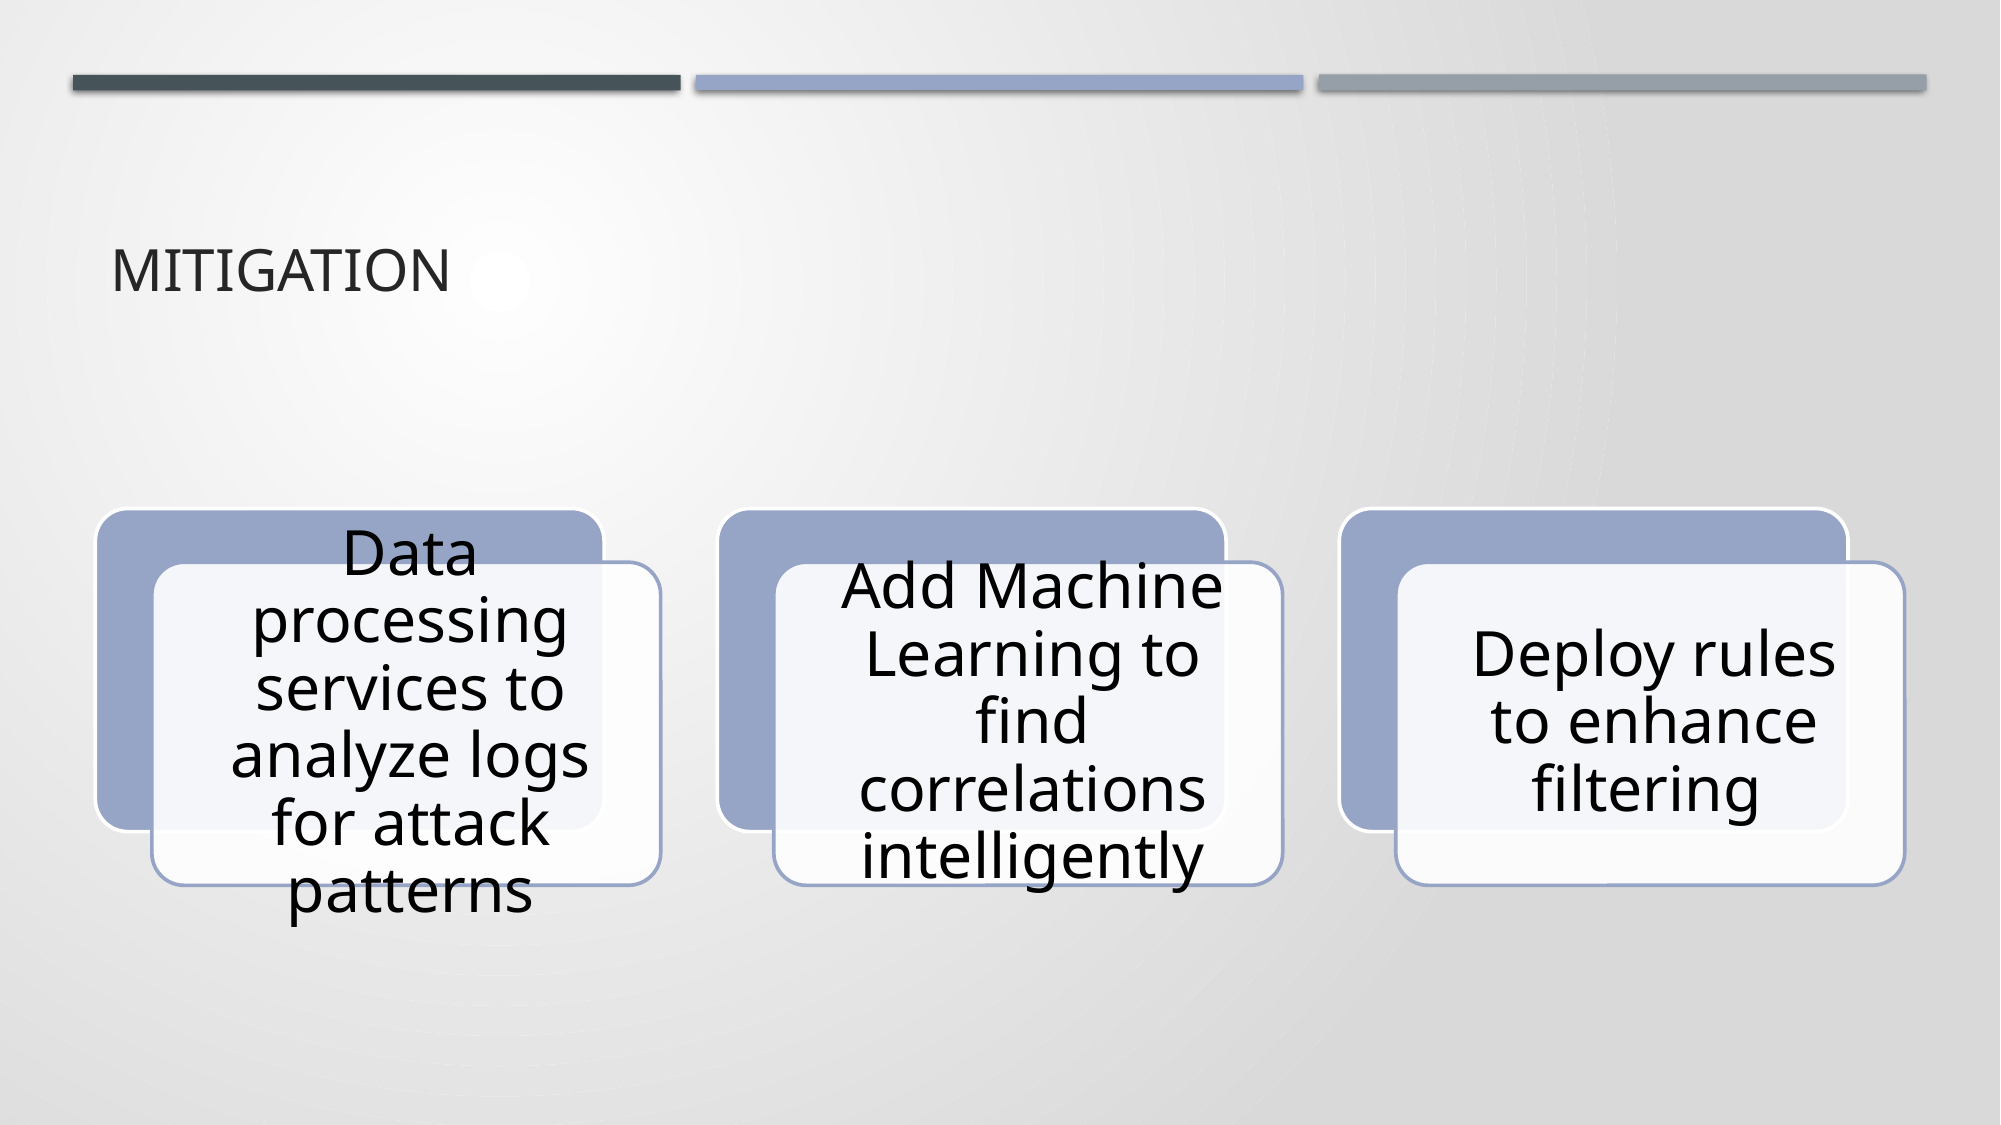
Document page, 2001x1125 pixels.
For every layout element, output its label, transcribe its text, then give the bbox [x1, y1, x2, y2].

title Mitigation [95, 115, 1905, 311]
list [94, 383, 1906, 1011]
